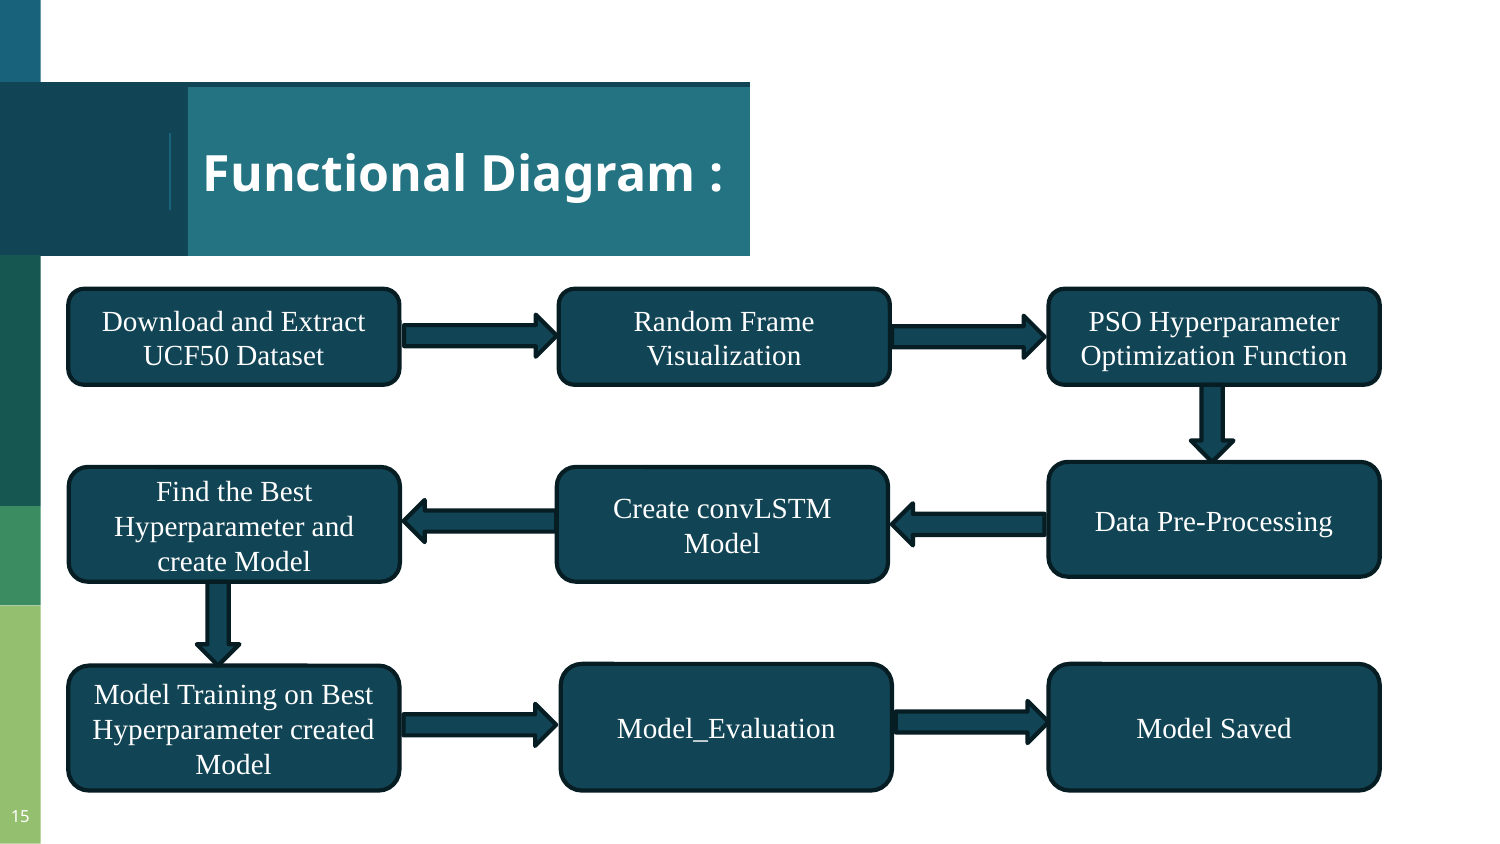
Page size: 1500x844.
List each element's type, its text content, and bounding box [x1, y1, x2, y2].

text_box Model Saved [1046, 661, 1382, 793]
text_box [401, 498, 559, 545]
text_box [1188, 382, 1236, 465]
text_box [889, 501, 1047, 548]
text_box Model Training on Best Hyperparameter created Model [66, 663, 402, 793]
text_box Data Pre-Processing [1046, 459, 1382, 579]
text_box [893, 698, 1051, 746]
list [48, 269, 849, 825]
text_box [889, 313, 1047, 360]
text_box Find the Best Hyperparameter and create Model [66, 464, 403, 584]
text_box Model_Evaluation [558, 661, 895, 793]
text_box Download and Extract UCF50 Dataset [66, 286, 402, 387]
text_box [402, 312, 559, 359]
text_box [401, 701, 559, 748]
text_box Random Frame Visualization [556, 286, 892, 387]
text_box PSO Hyperparameter Optimization Function [1046, 286, 1382, 387]
slide_number 15 [0, 790, 49, 844]
title Functional Diagram : [187, 87, 750, 256]
text_box [194, 579, 242, 668]
text_box Create convLSTM Model [554, 464, 891, 584]
